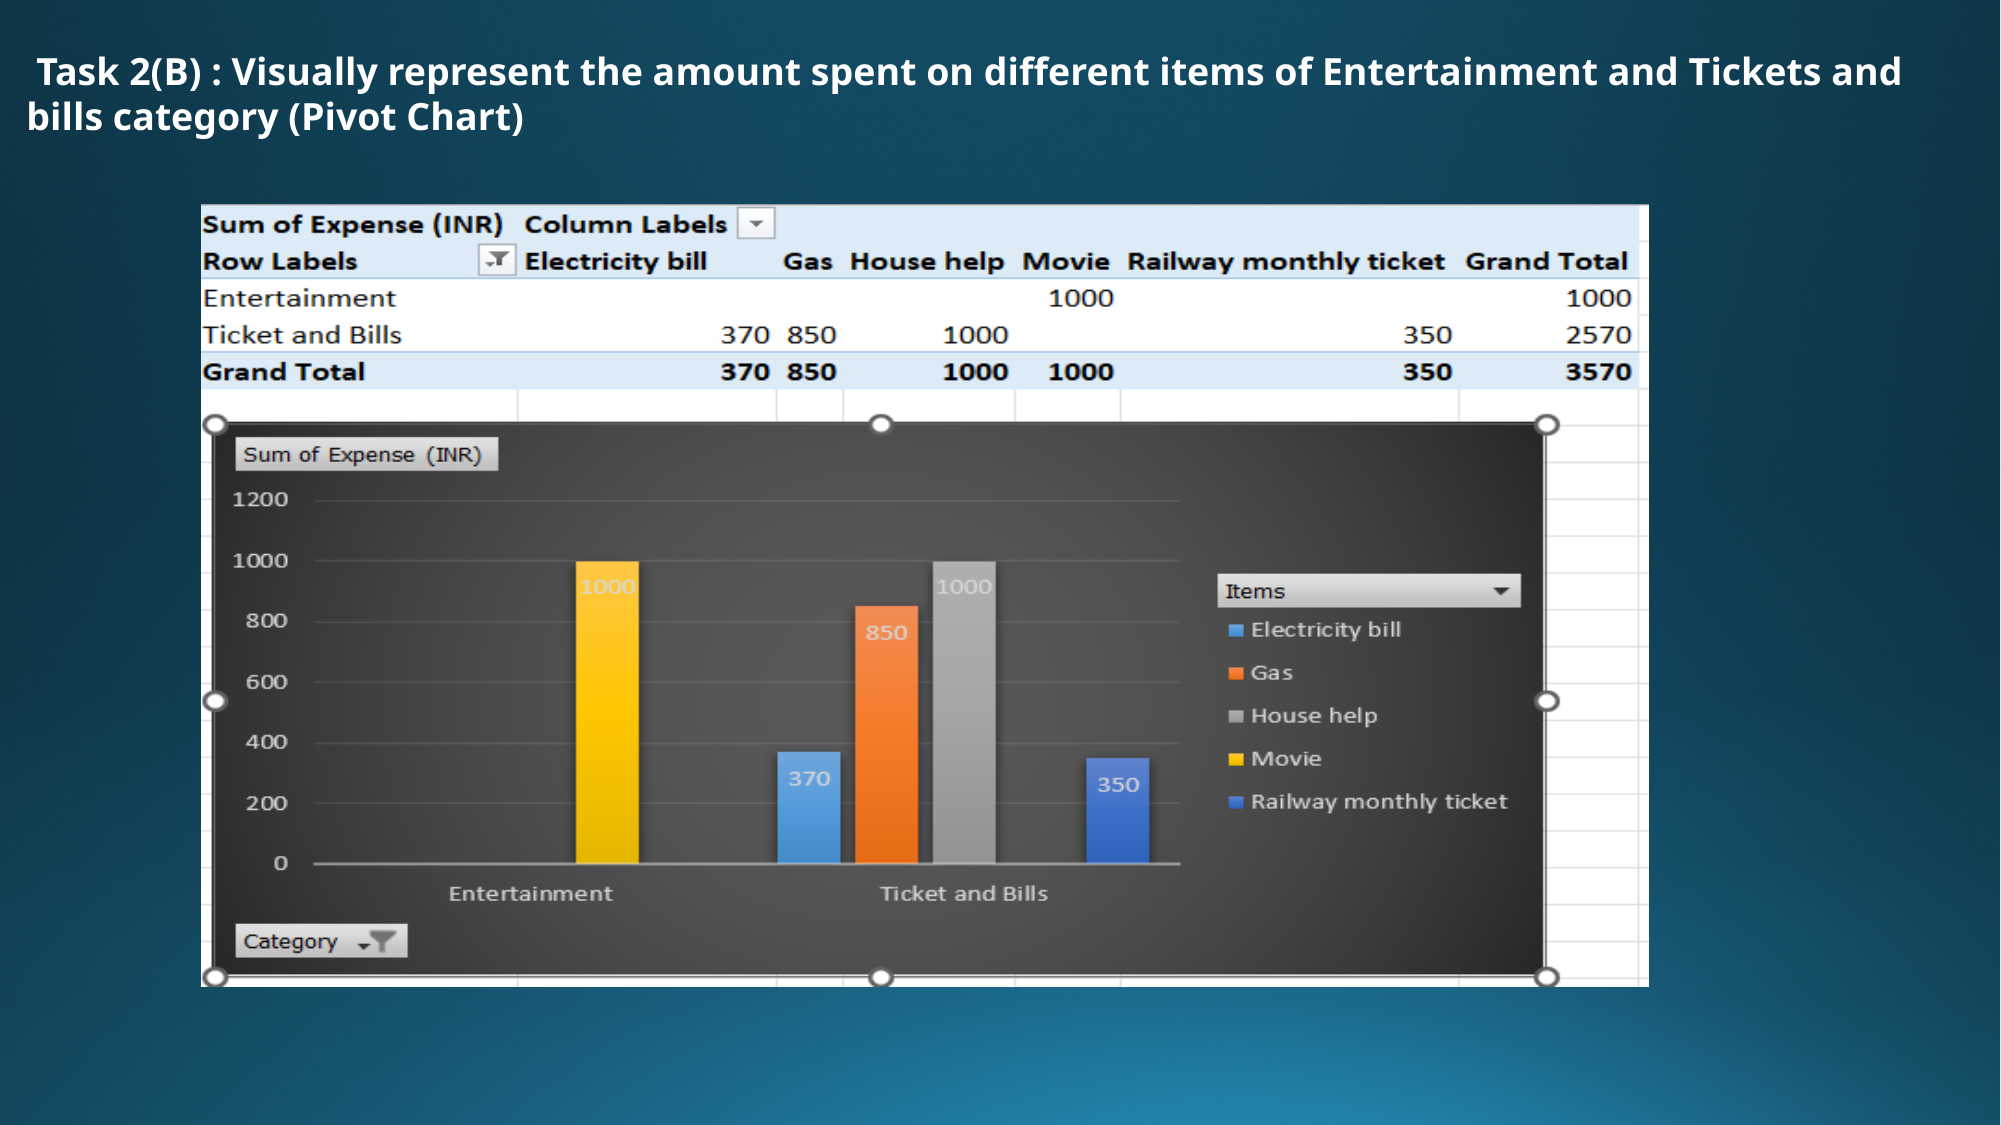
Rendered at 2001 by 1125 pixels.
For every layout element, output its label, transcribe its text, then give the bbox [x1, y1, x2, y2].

picture [0, 0, 2001, 1125]
text_box Task 2(B) : Visually represent the amount spent on different items of Entertainment and Tickets and bills category (Pivot Chart) [11, 40, 2000, 190]
